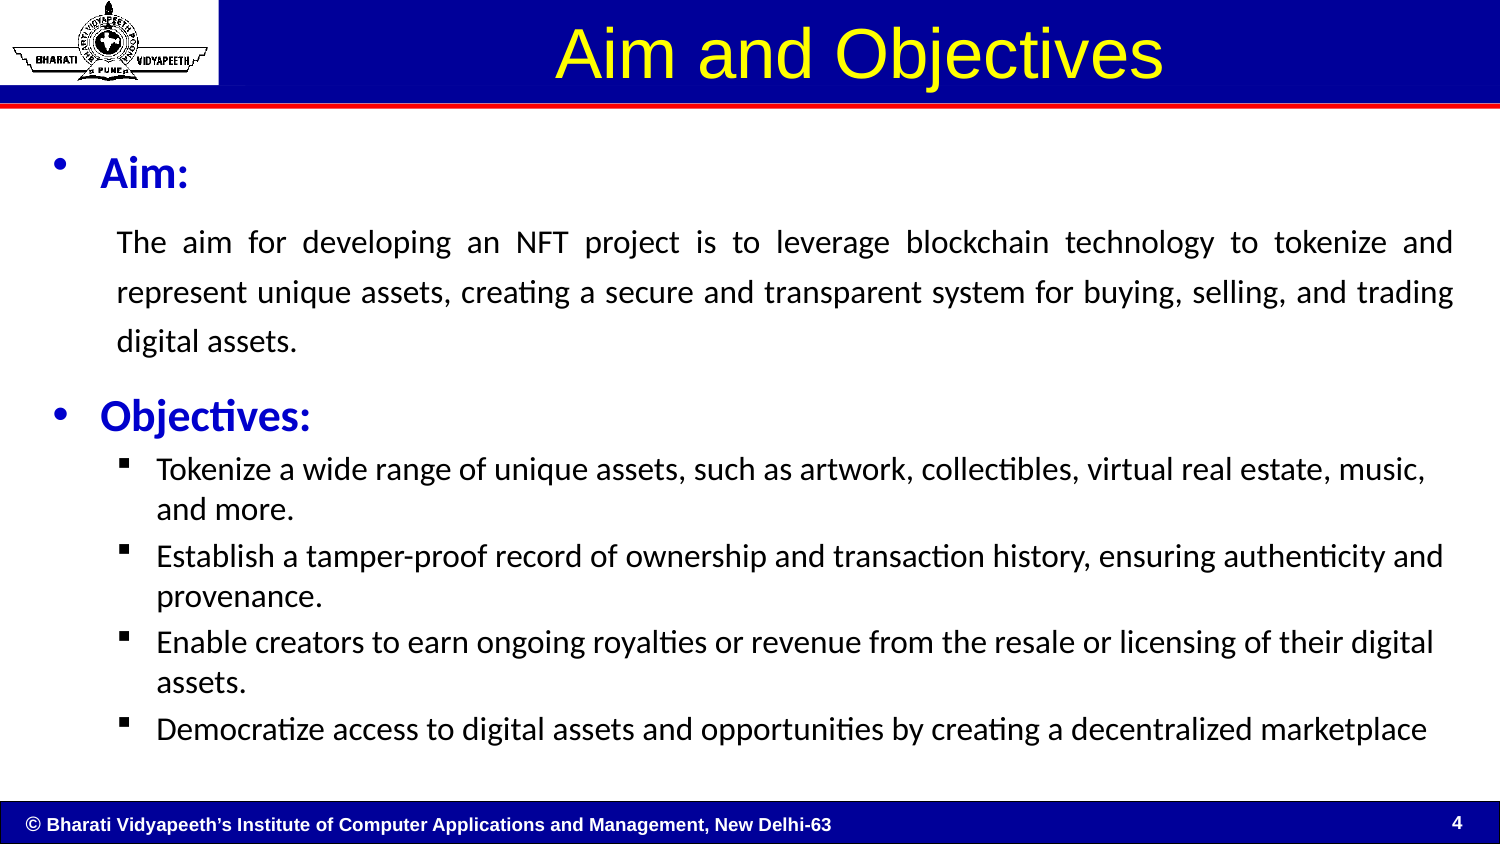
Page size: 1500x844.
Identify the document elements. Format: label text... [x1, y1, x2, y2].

list Aim: The aim for developing an NFT project is to leverage blockchain technology to tokenize and represent unique assets, creating a secure and transparent system for buying, selling, and trading digital assets. Objectives: Tokenize a wide range of unique assets, such as artwork, collectibles, virtual real estate, music, and more. Establish a tamper-proof record of ownership and transaction history, ensuring authenticity and provenance. Enable creators to earn ongoing royalties or revenue from the resale or licensing of their digital assets. Democratize access to digital assets and opportunities by creating a decentralized marketplace [39, 122, 1469, 802]
picture [12, 1, 208, 81]
title Aim and Objectives [233, 1, 1488, 83]
